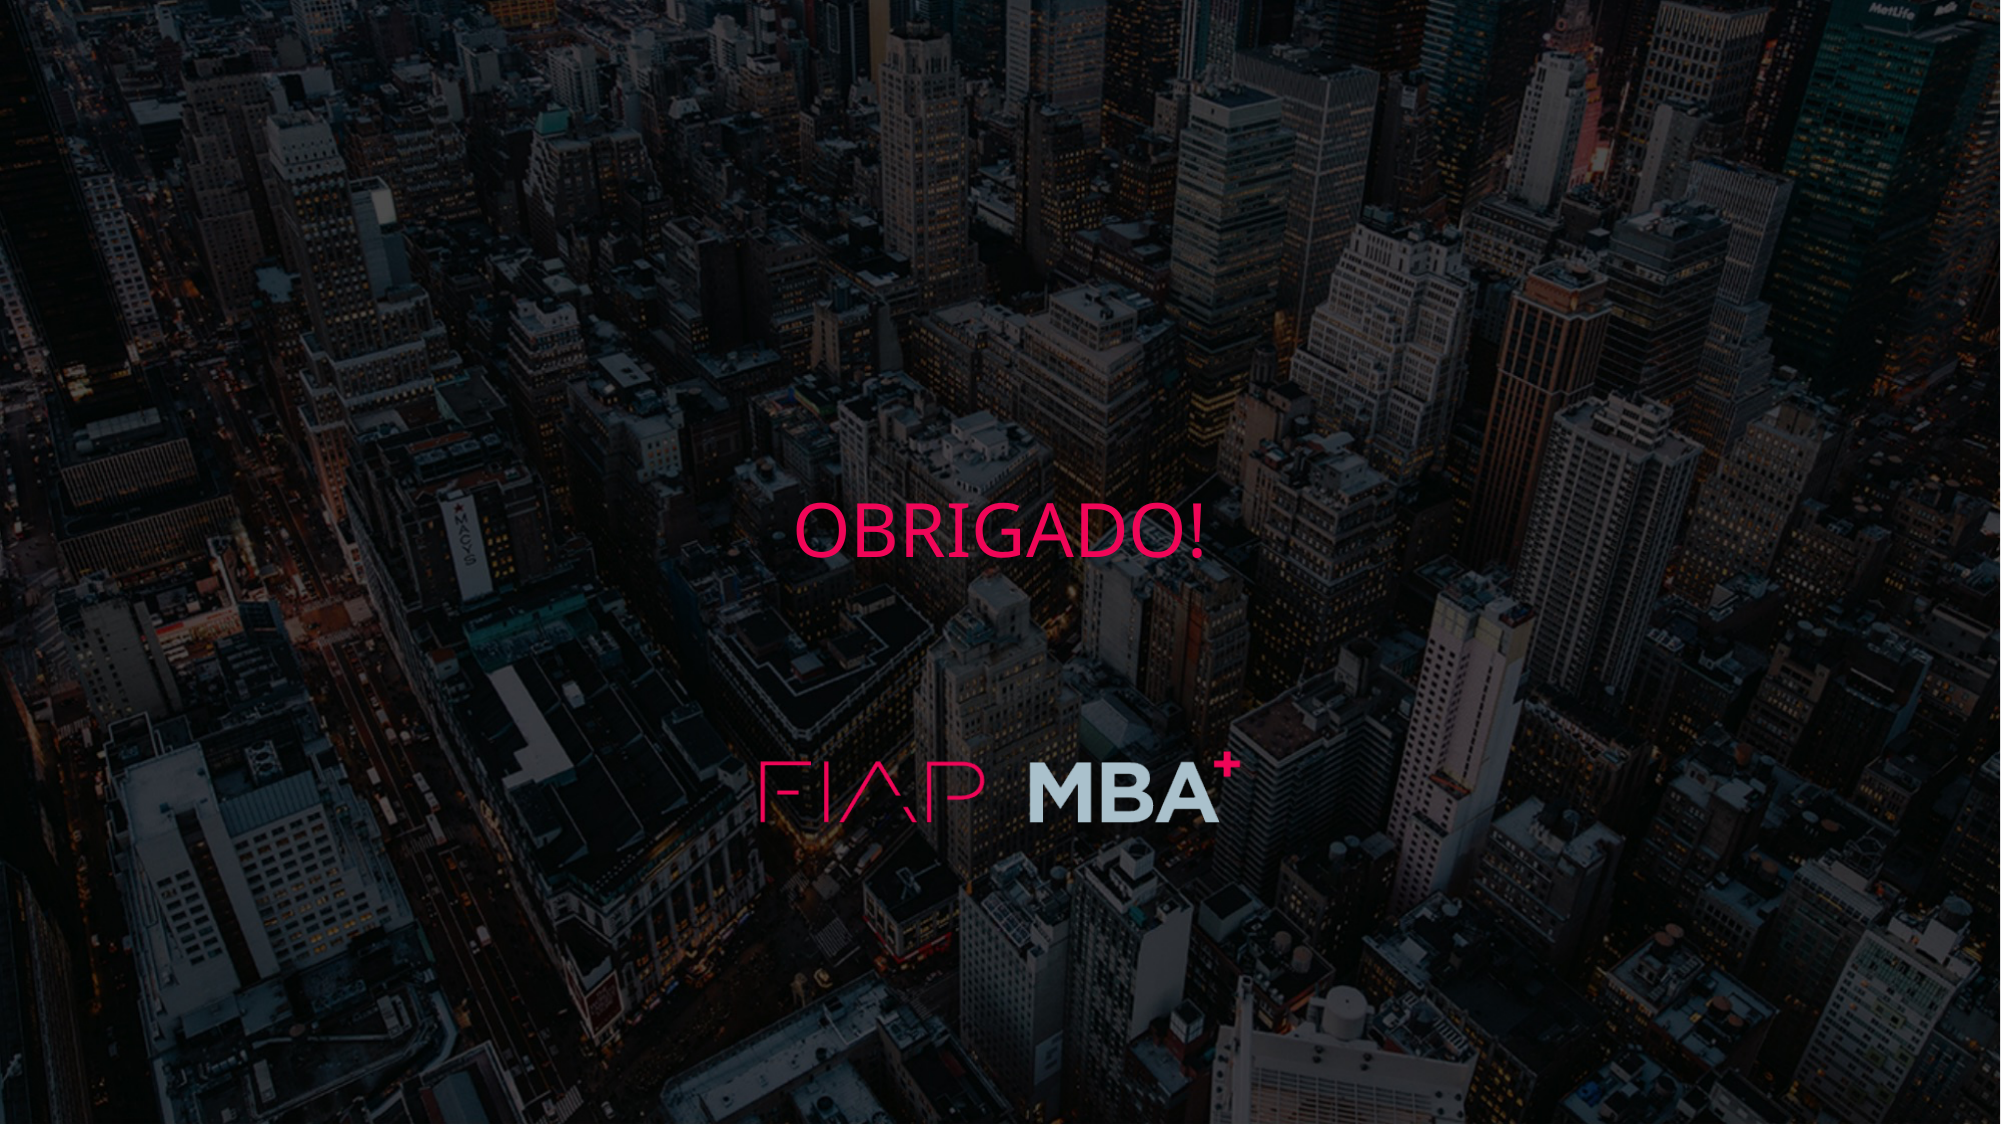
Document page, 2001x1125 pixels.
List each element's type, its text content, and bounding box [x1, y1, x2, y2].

picture [0, 0, 2001, 1125]
text_box OBRIGADO! [777, 475, 1223, 581]
